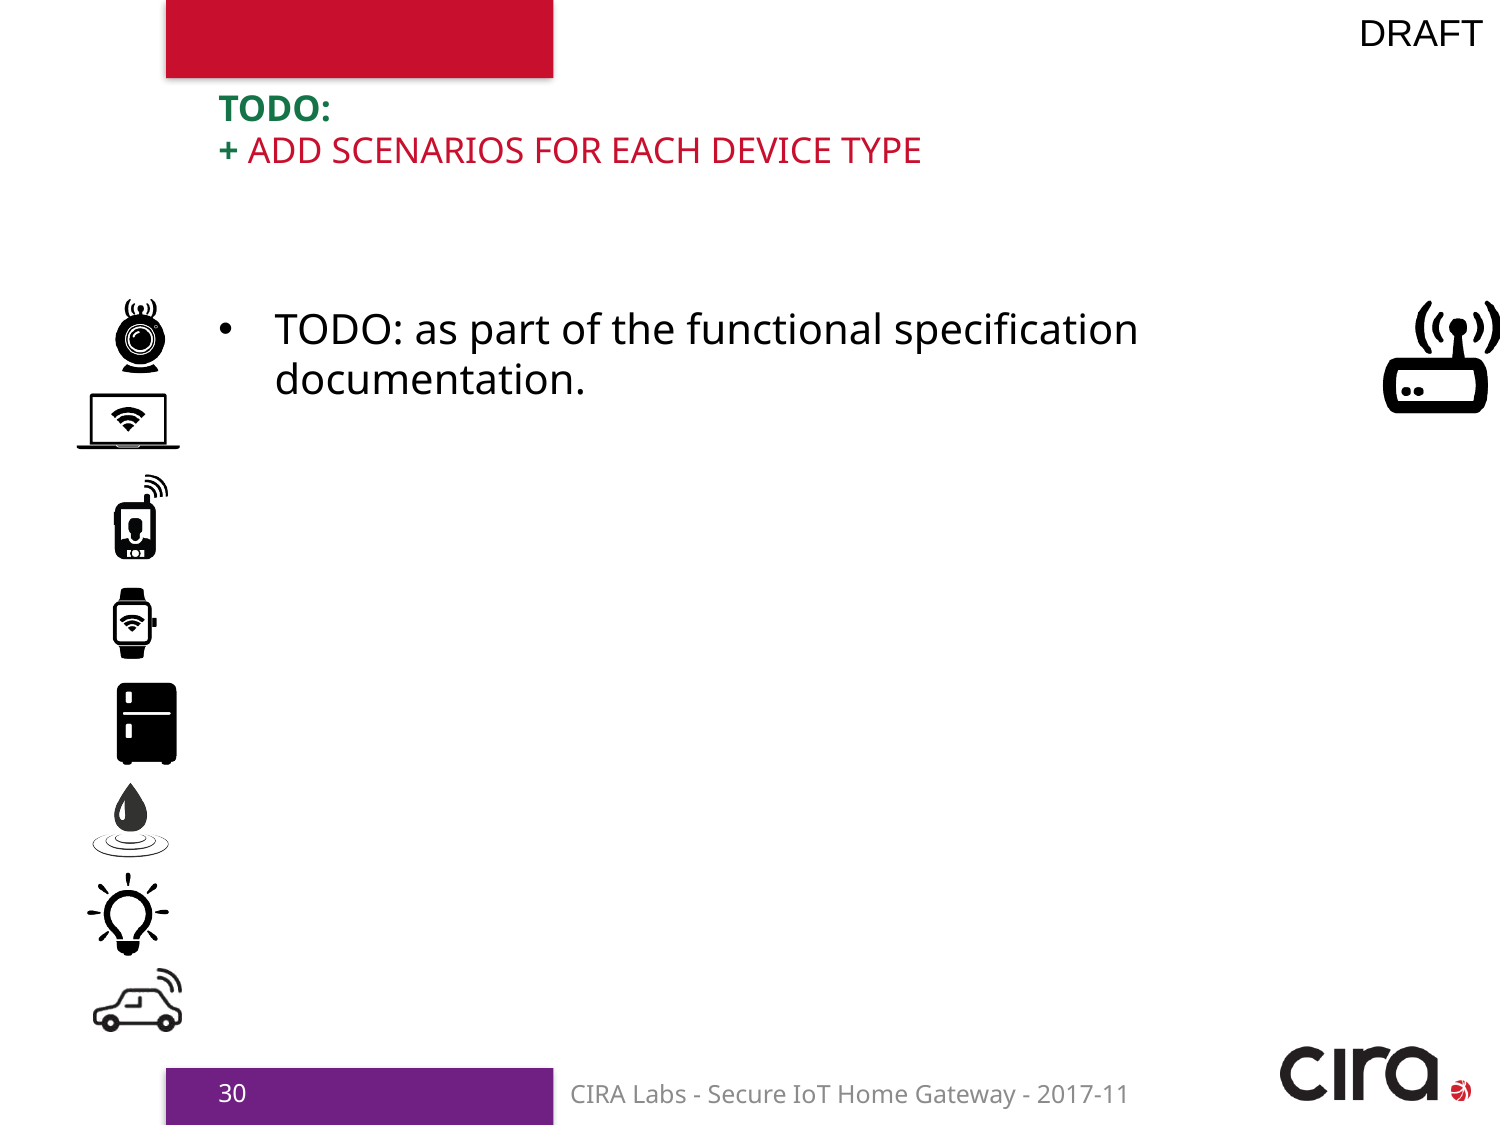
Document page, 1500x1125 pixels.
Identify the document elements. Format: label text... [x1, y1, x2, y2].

picture [85, 574, 184, 672]
picture [97, 674, 196, 772]
list TODO: as part of the functional specification documentation. [203, 295, 1422, 1038]
picture [93, 968, 183, 1032]
picture [78, 865, 178, 963]
picture [73, 367, 190, 566]
slide_number 30 [203, 1064, 554, 1125]
title TODO: + ADD Scenarios FOR each device type [203, 78, 1422, 266]
picture [1376, 291, 1500, 422]
footer CIRA Labs - Secure IoT Home Gateway - 2017-11 [555, 1066, 1312, 1125]
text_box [100, 295, 181, 366]
picture [1280, 1046, 1471, 1101]
picture [92, 781, 170, 859]
